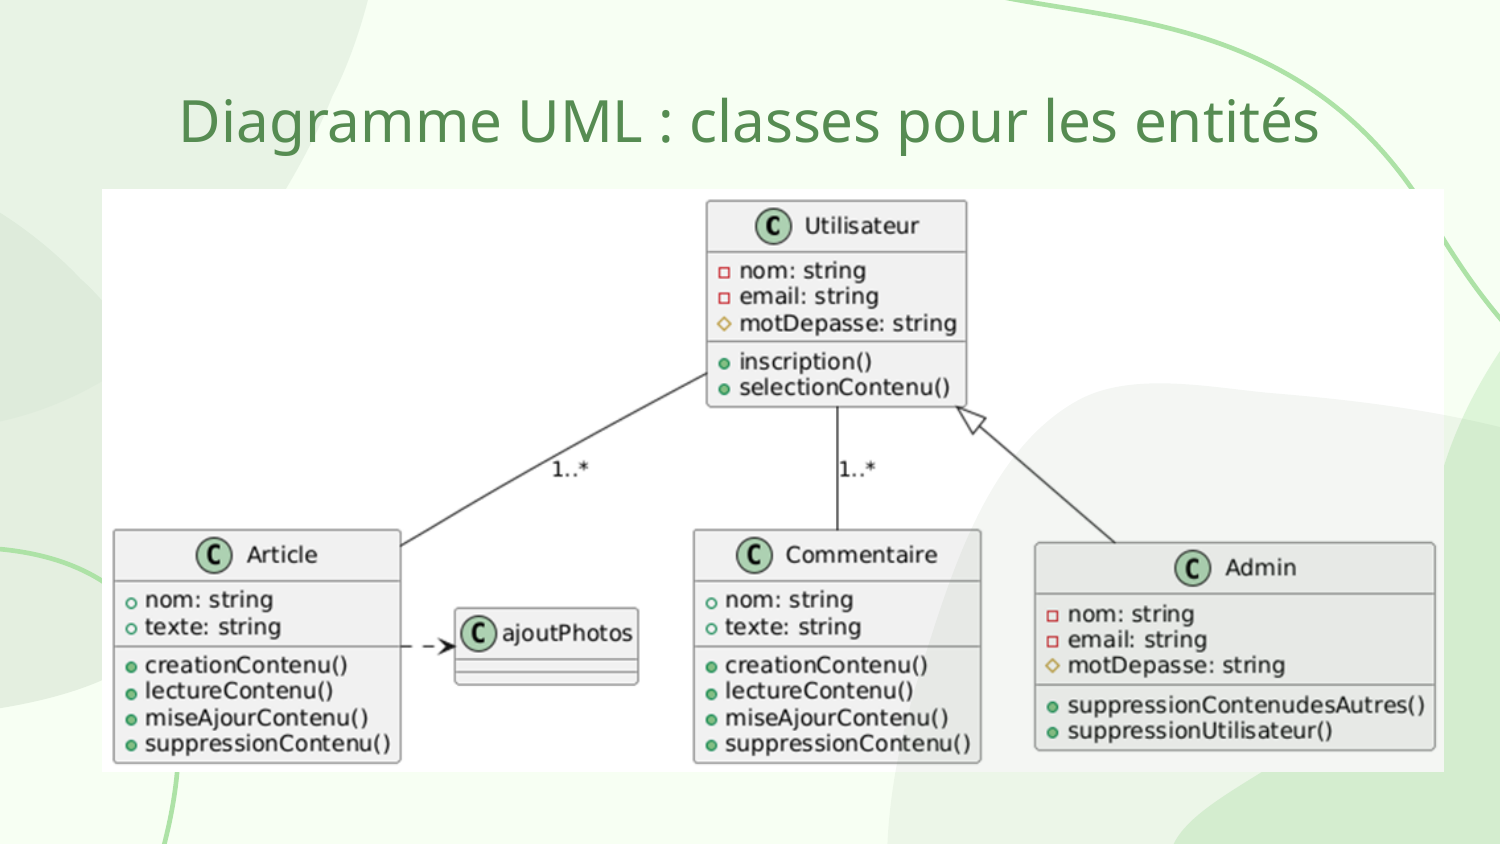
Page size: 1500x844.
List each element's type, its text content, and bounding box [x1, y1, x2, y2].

text_box [887, 415, 1500, 844]
picture [102, 189, 1444, 772]
title Diagramme UML : classes pour les entités [118, 71, 1382, 166]
